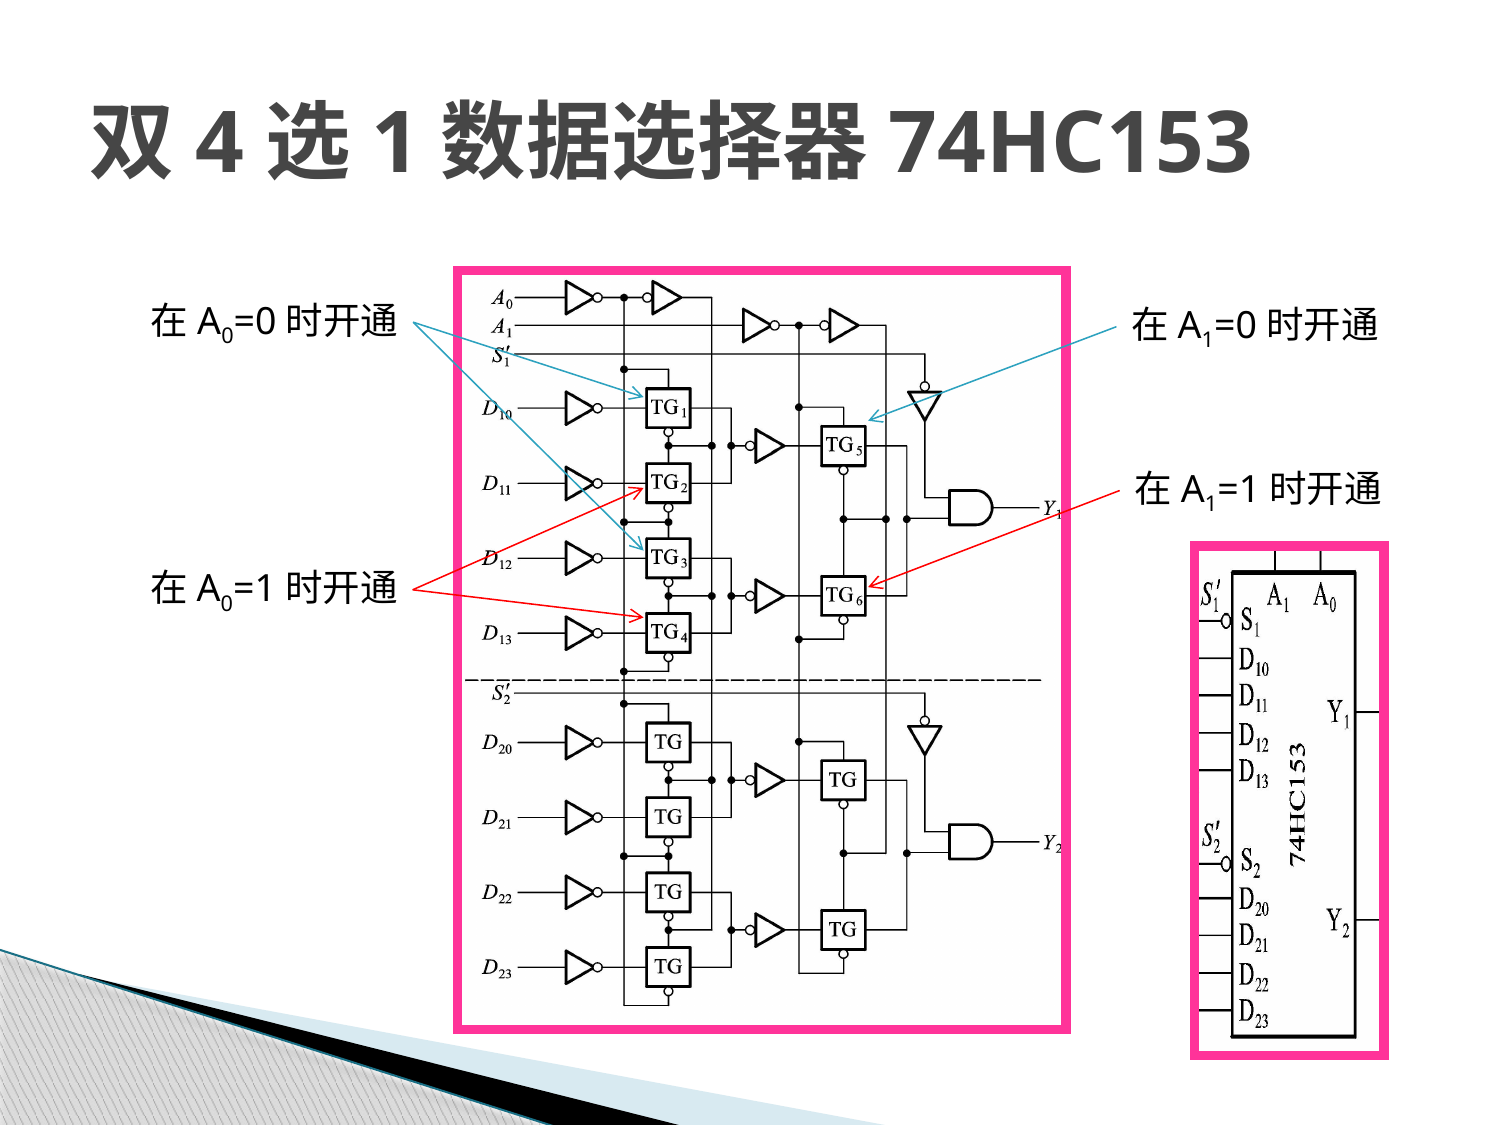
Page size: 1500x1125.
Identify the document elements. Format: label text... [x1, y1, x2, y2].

picture [1198, 550, 1380, 1051]
text_box 在A1=1时开通 [1119, 457, 1397, 524]
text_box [867, 323, 1117, 421]
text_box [412, 487, 644, 586]
text_box 在A1=0时开通 [1116, 293, 1394, 360]
title 双4选1数据选择器74HC153 [75, 45, 1425, 233]
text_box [413, 319, 644, 487]
text_box 在A0=0时开通 [135, 289, 414, 356]
text_box 在A0=1时开通 [135, 556, 407, 623]
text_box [412, 586, 644, 618]
picture [462, 274, 1062, 1026]
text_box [867, 487, 1120, 588]
